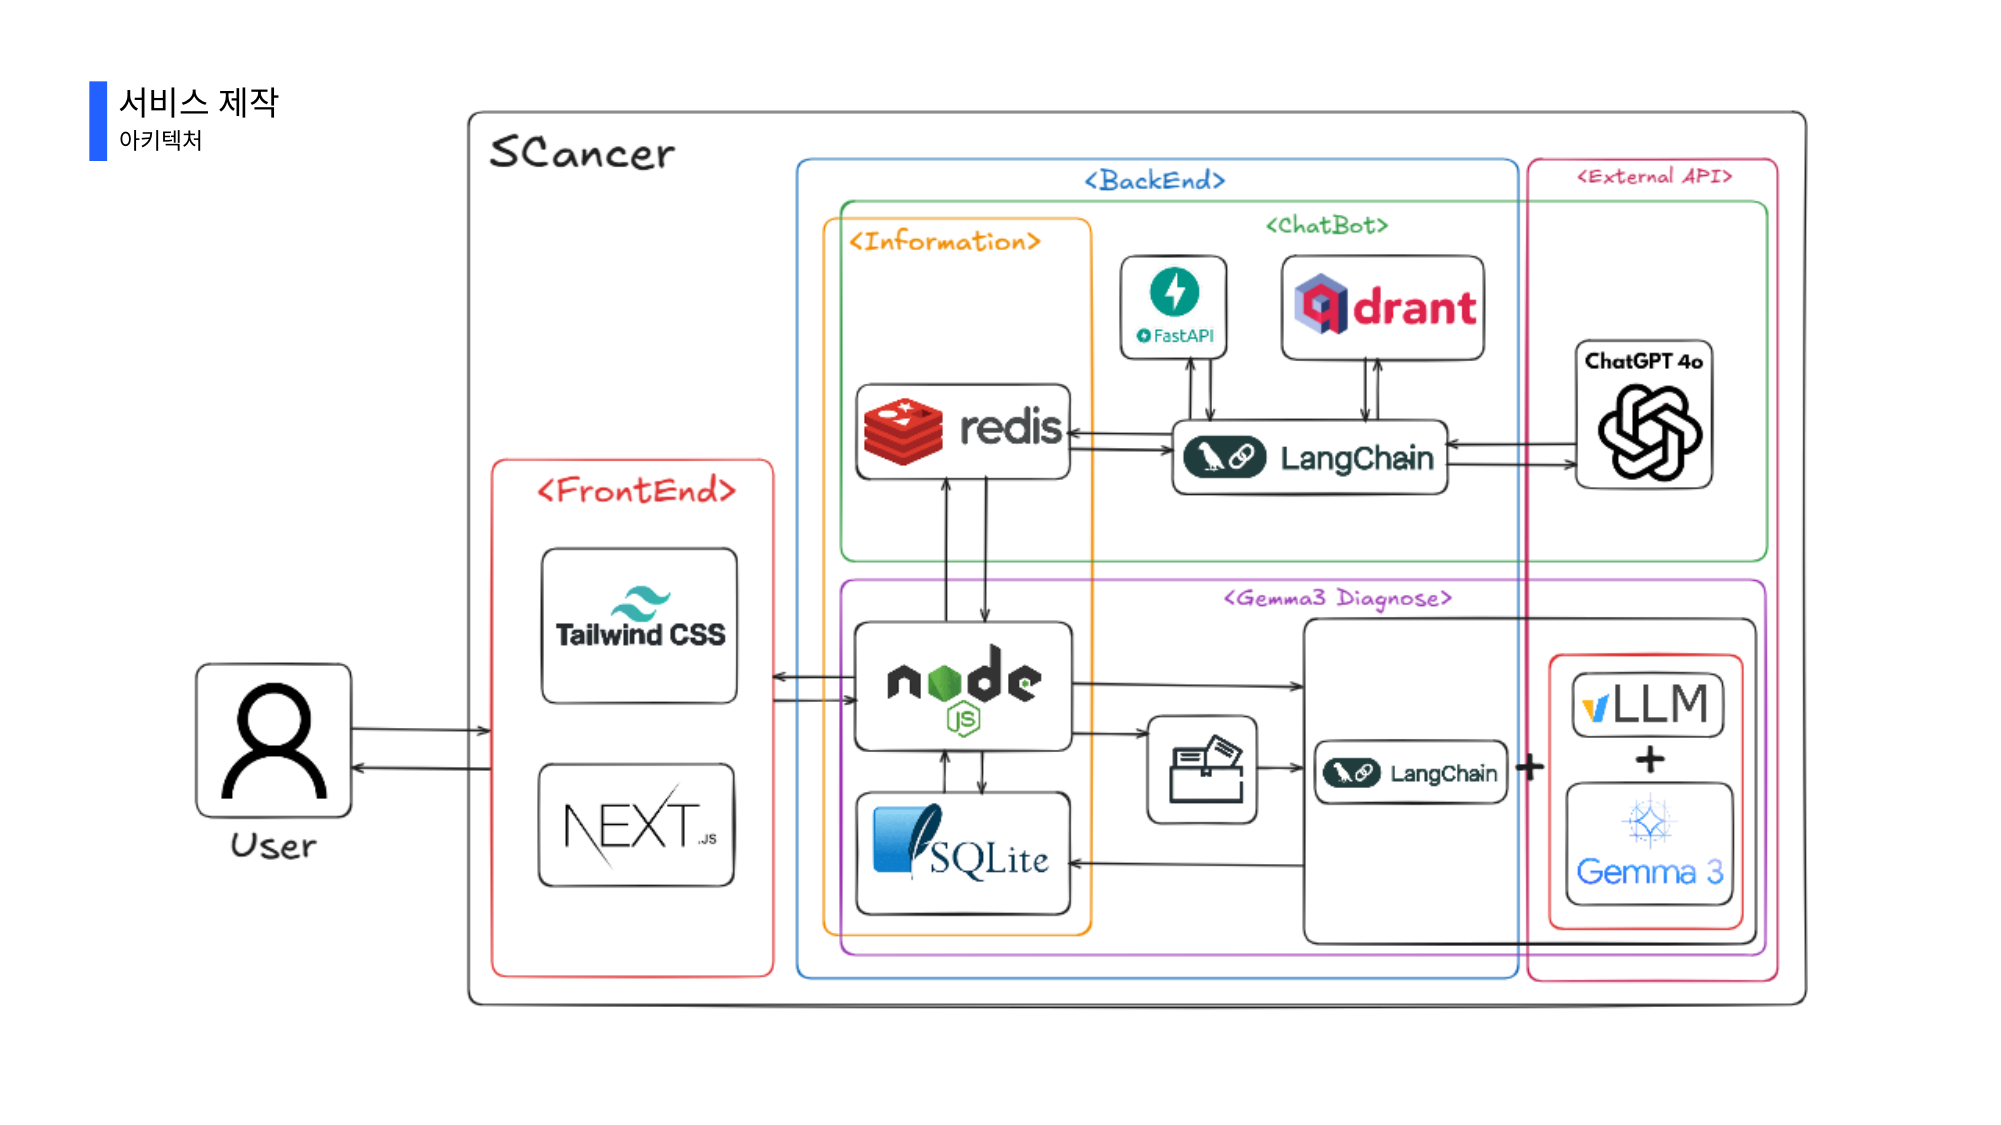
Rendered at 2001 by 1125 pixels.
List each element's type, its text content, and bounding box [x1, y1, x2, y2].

text_box [88, 80, 104, 162]
text_box 아키텍처 [104, 118, 156, 162]
picture [156, 67, 1844, 1058]
text_box 서비스 제작 [103, 74, 156, 130]
